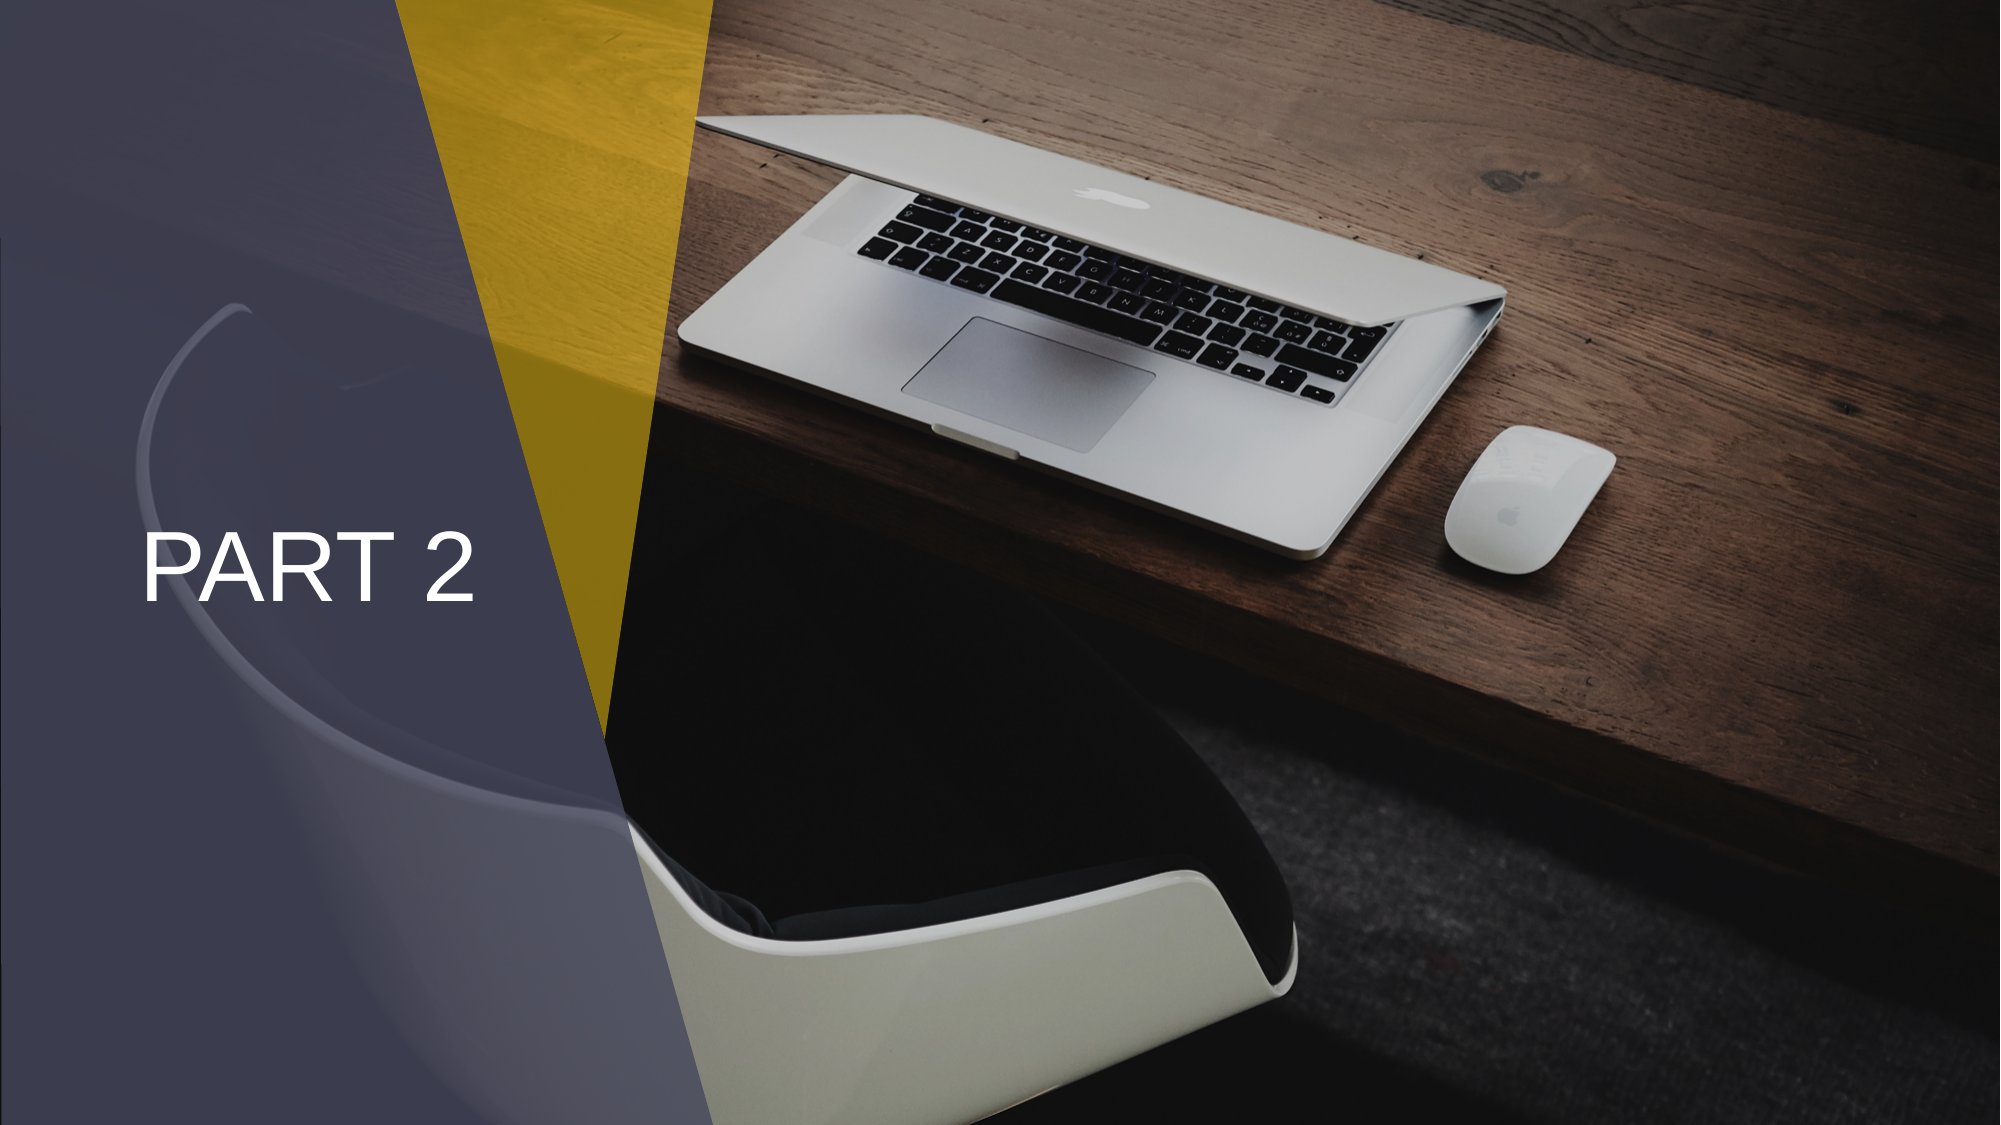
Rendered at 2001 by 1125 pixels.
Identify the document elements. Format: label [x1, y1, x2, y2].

text_box [0, 0, 714, 1125]
picture [714, 0, 2000, 1125]
